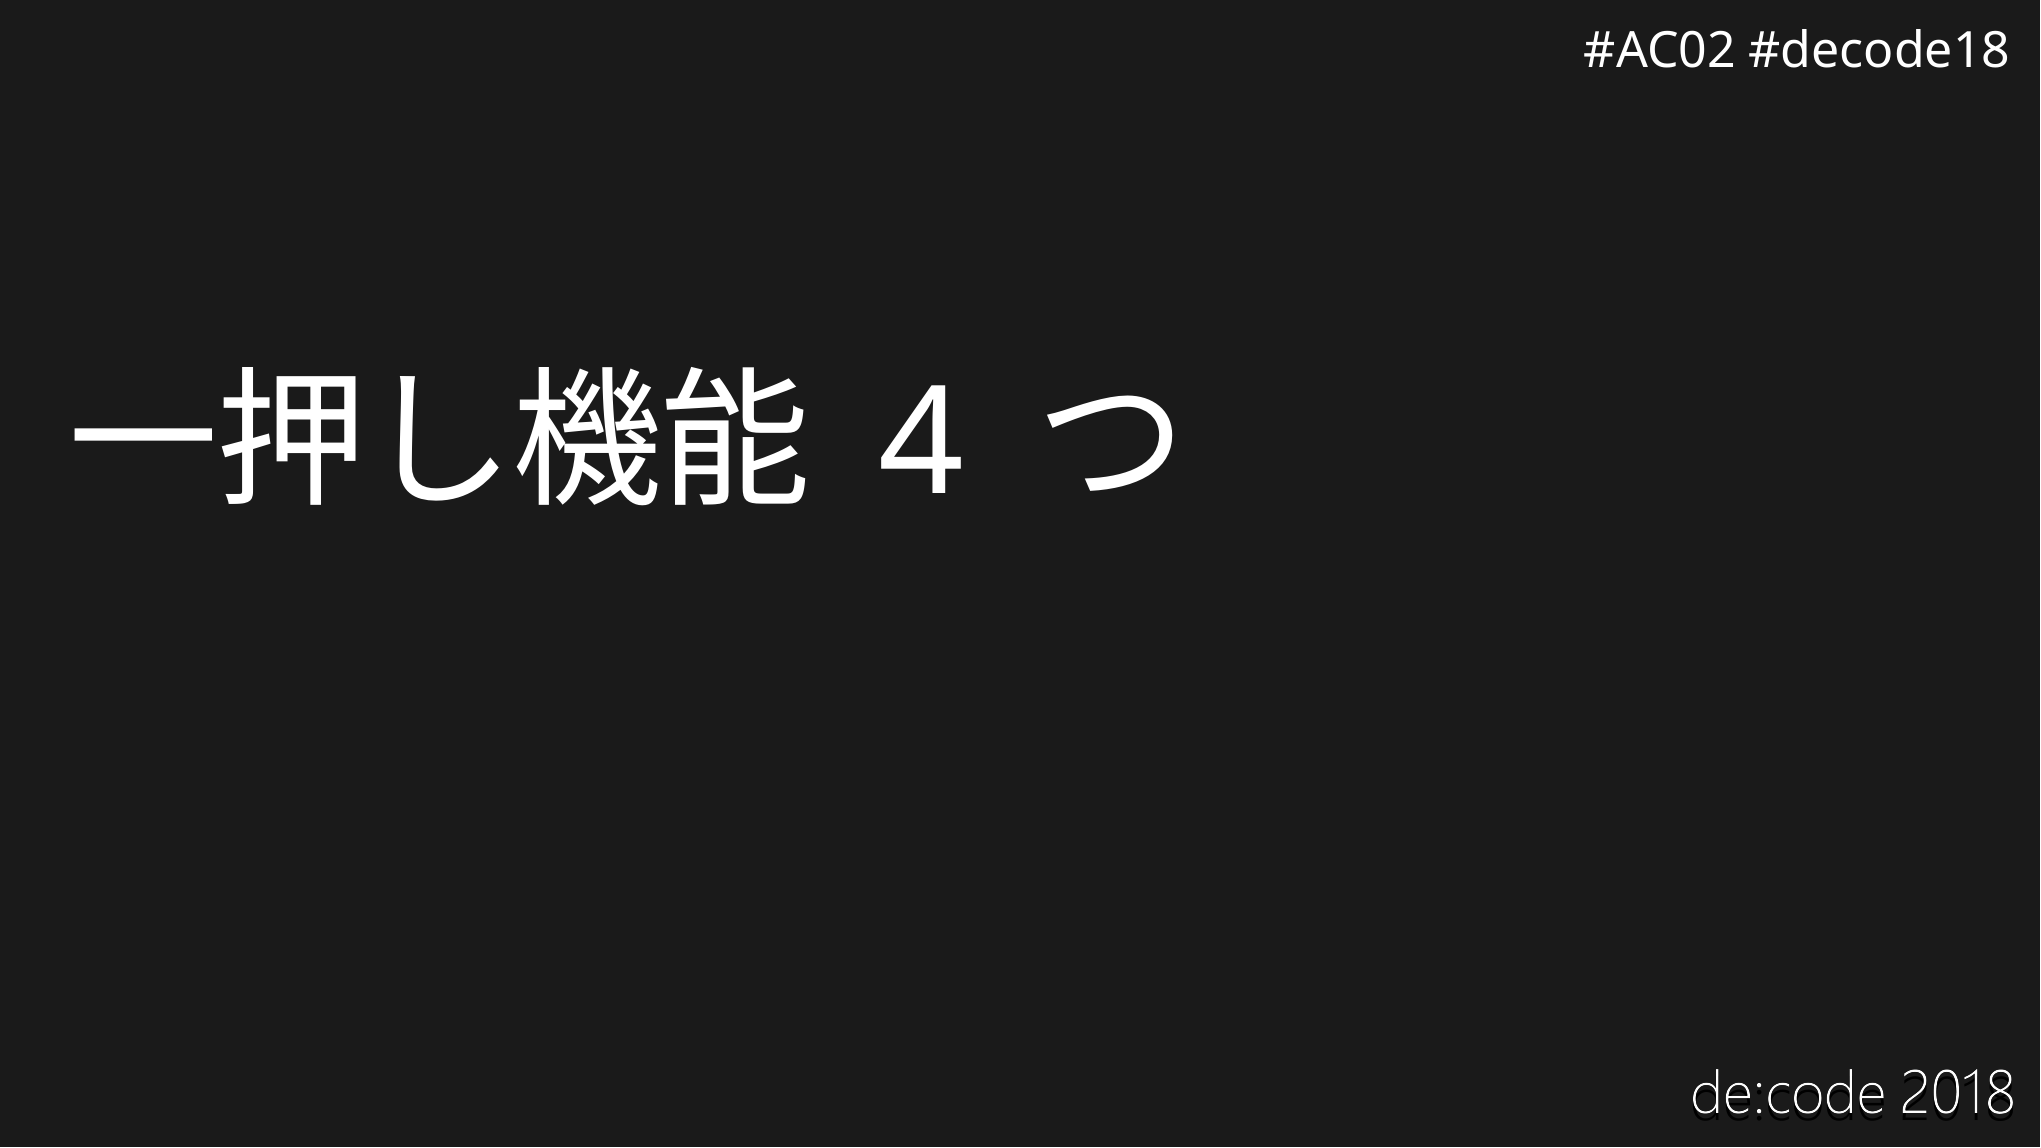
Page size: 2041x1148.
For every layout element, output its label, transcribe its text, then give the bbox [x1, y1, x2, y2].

title 一押し機能 4 つ [45, 348, 1996, 543]
picture [1693, 1069, 2013, 1121]
